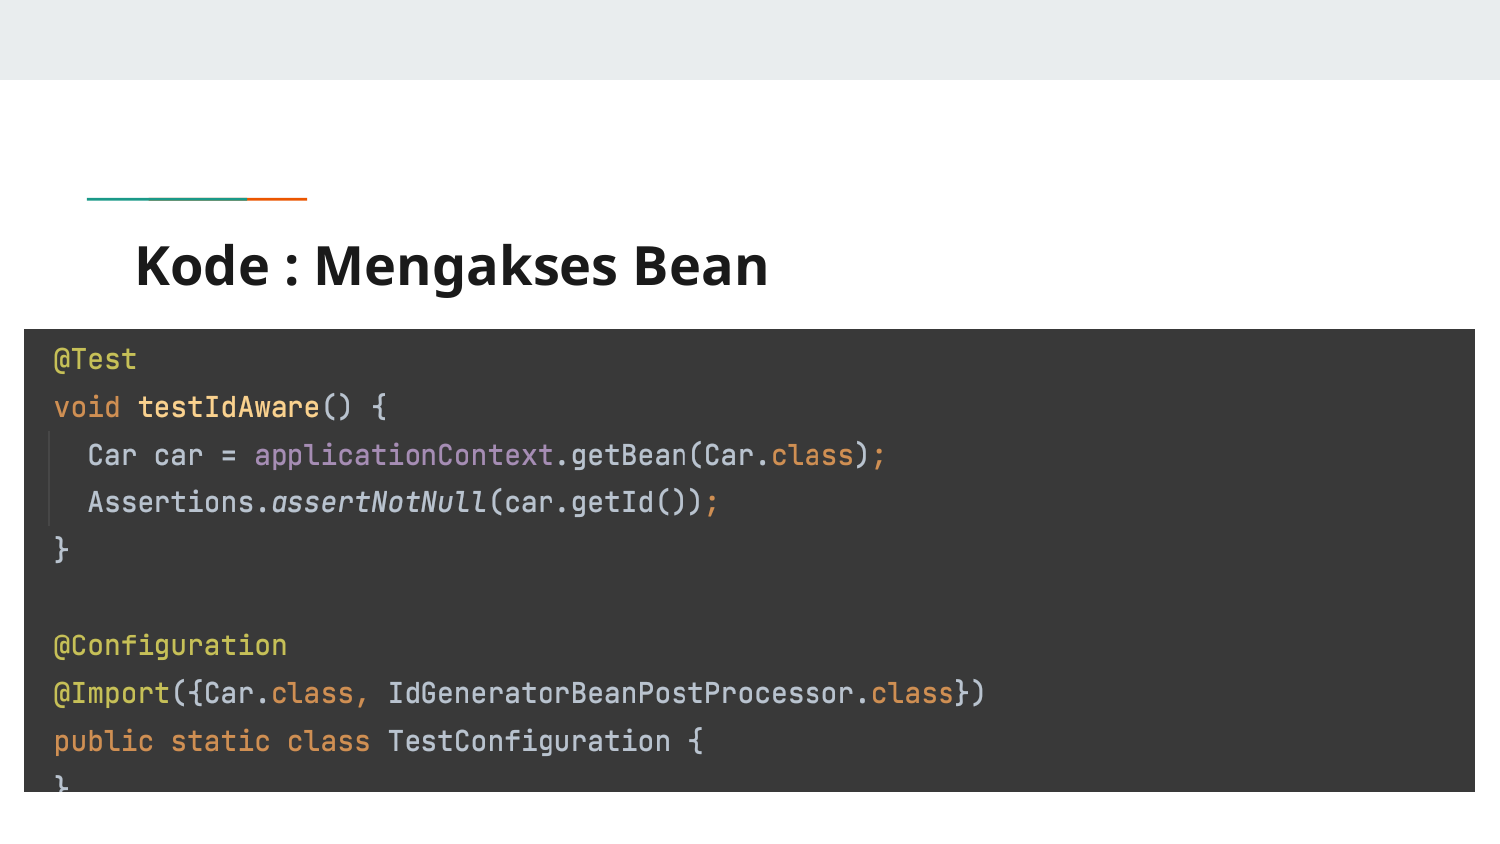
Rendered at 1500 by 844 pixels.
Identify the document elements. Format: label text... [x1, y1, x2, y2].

title Kode : Mengakses Bean [119, 216, 1381, 305]
picture [24, 328, 1476, 792]
